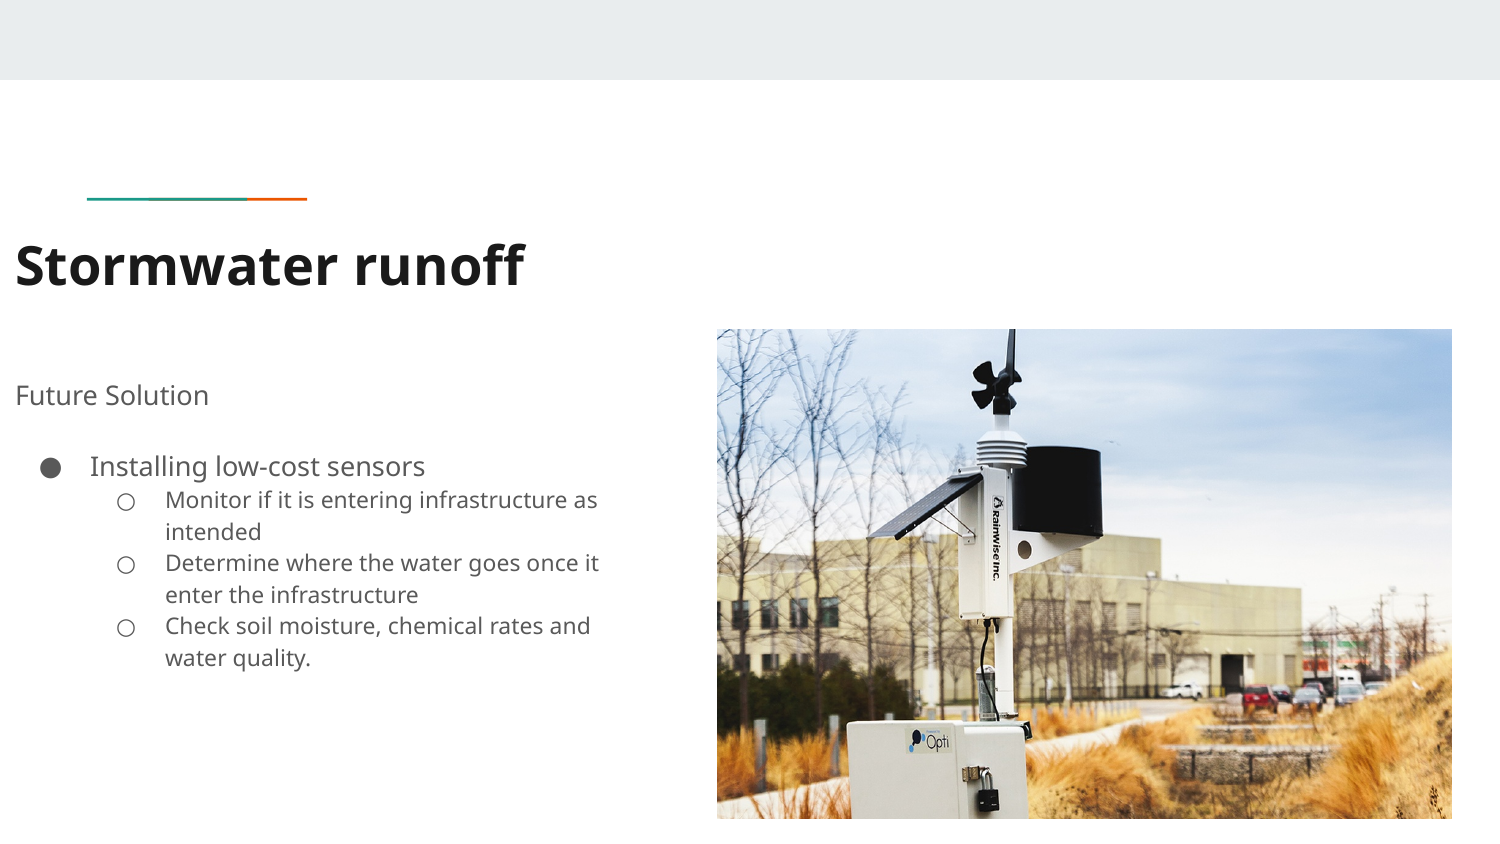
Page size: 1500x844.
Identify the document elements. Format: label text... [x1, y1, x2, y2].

list Future Solution Installing low-cost sensors Monitor if it is entering infrastructure as intended Determine where the water goes once it enter the infrastructure Check soil moisture, chemical rates and water quality. [0, 358, 669, 844]
title Stormwater runoff [0, 216, 1262, 305]
picture [717, 328, 1453, 819]
